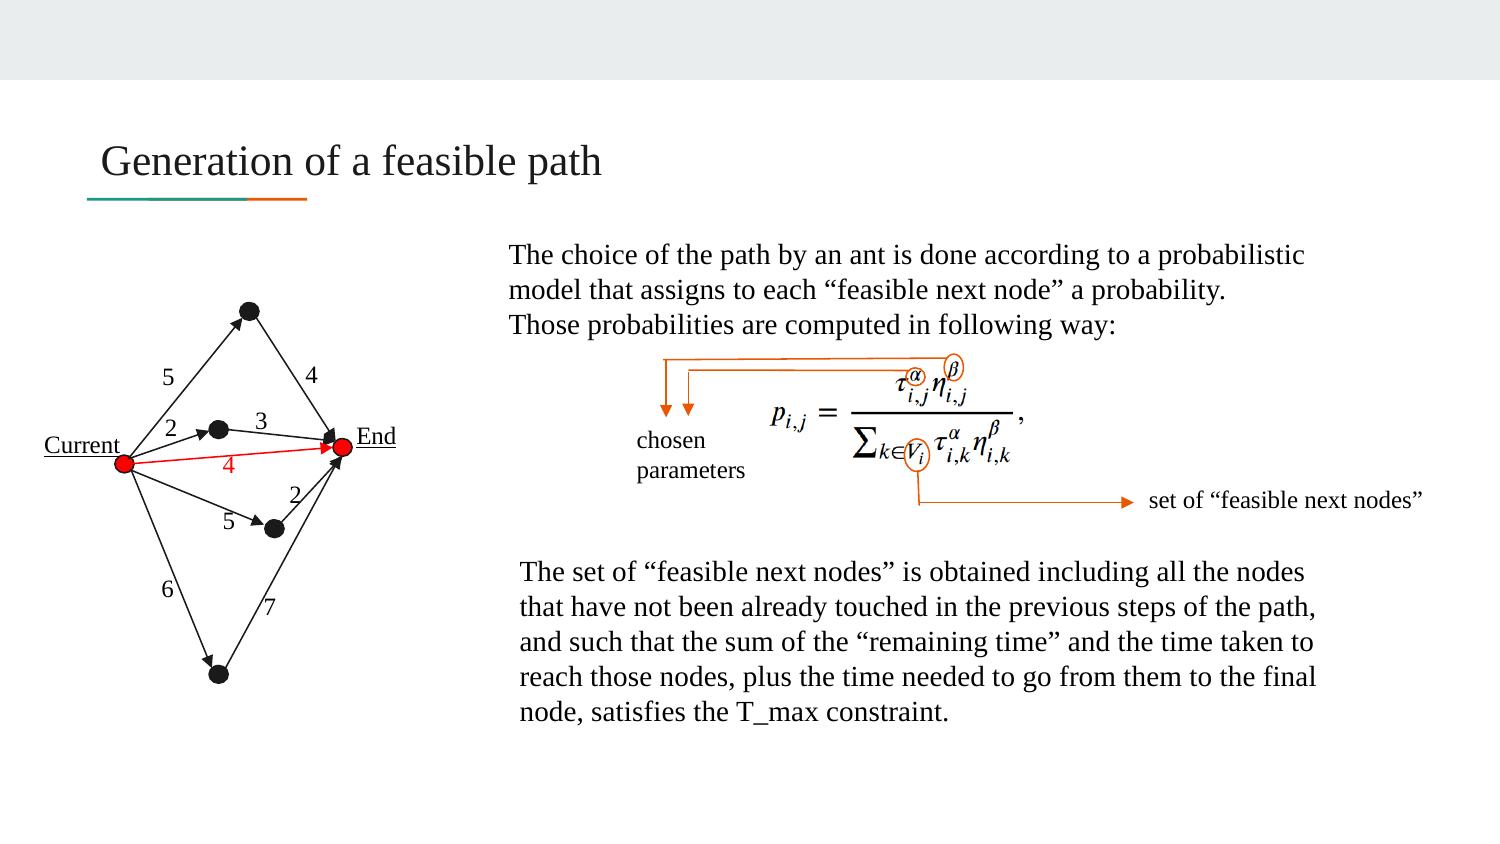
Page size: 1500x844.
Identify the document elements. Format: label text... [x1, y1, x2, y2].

picture [757, 352, 1056, 485]
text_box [225, 472, 341, 669]
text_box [280, 456, 343, 523]
text_box chosen parameters [621, 408, 779, 499]
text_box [131, 447, 334, 464]
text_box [127, 317, 243, 445]
text_box set of “feasible next nodes” [1133, 468, 1488, 529]
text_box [131, 471, 220, 525]
text_box [209, 665, 228, 684]
text_box End [341, 405, 429, 466]
text_box Current [29, 414, 126, 474]
text_box [239, 302, 260, 321]
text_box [131, 430, 210, 445]
text_box [337, 444, 341, 454]
text_box The choice of the path by an ant is done according to a probabilistic model that assigns to each “feasible next node” a probability. Those probabilities are computed in following way: [493, 219, 1355, 355]
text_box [255, 317, 336, 442]
title Generation of a feasible path [85, 117, 1347, 205]
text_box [130, 532, 213, 669]
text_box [228, 429, 250, 442]
text_box The set of “feasible next nodes” is obtained including all the nodes that have not been already touched in the previous steps of the path, and such that the sum of the “remaining time” and the time taken to reach those nodes, plus the time needed to go from them to the final node, satisfies the T_max constraint. [504, 537, 1373, 743]
